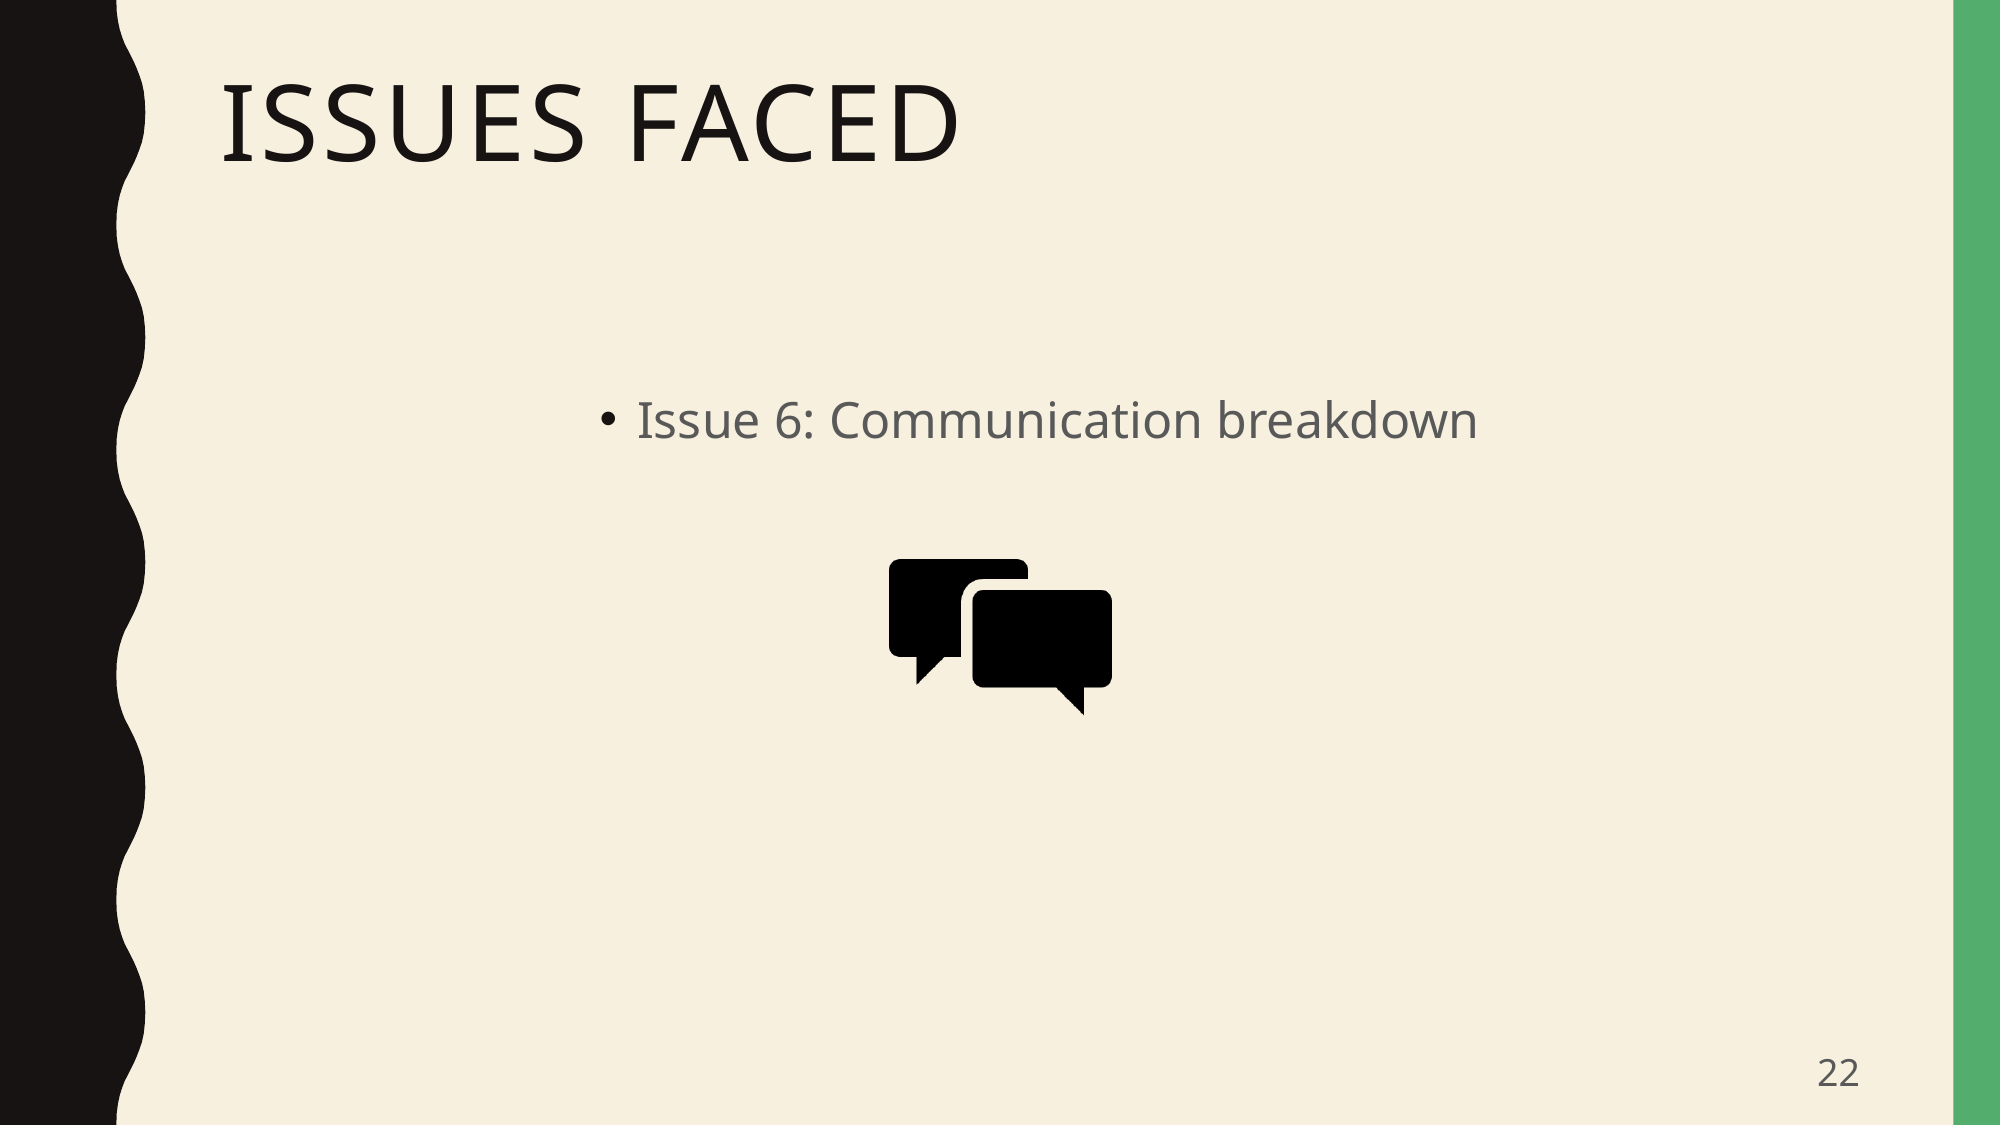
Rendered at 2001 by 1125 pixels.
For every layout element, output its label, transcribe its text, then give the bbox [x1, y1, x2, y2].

title Issues faced [205, 62, 1875, 308]
list Issue 6: Communication breakdown [205, 375, 1875, 965]
slide_number 21 [1412, 1045, 1875, 1103]
picture [866, 503, 1134, 772]
